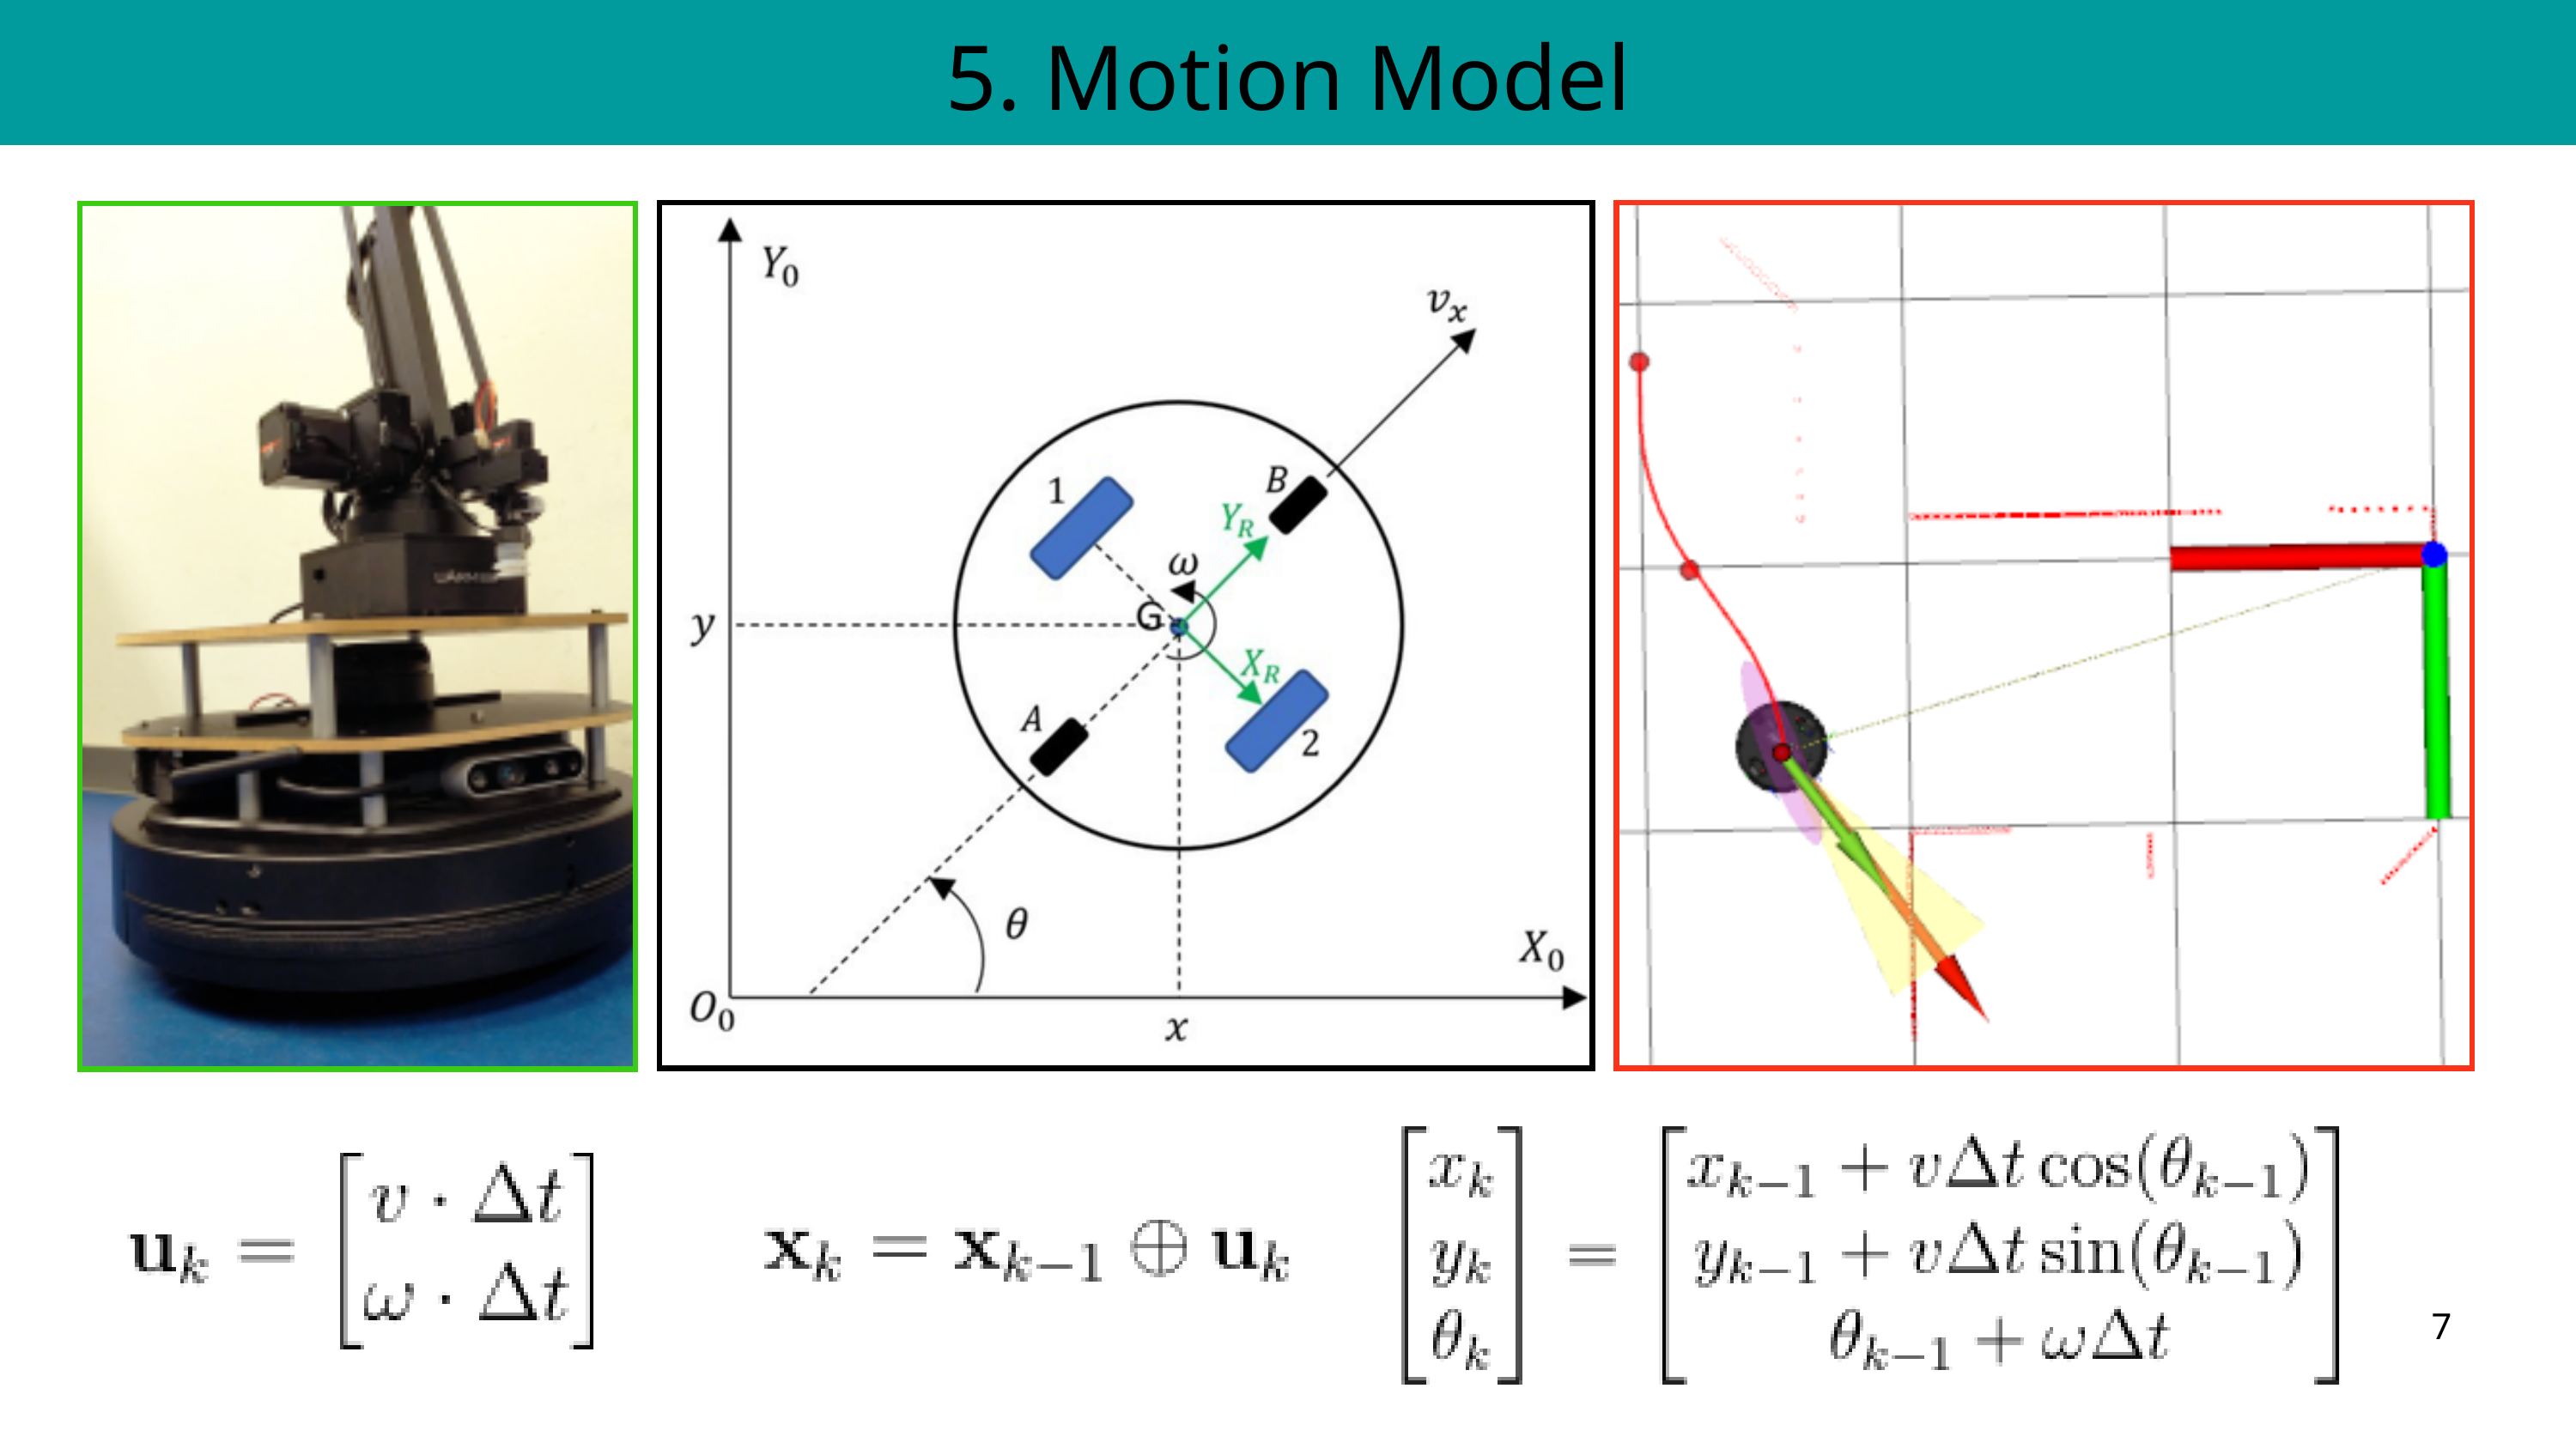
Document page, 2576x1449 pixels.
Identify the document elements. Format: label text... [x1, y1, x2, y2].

text_box [659, 202, 1593, 1069]
text_box [80, 203, 636, 1070]
text_box [1616, 202, 2472, 1069]
text_box [127, 1153, 594, 1349]
text_box 5. Motion Model [783, 3, 1795, 129]
text_box [0, 0, 2576, 145]
text_box 7 [2431, 1296, 2452, 1348]
text_box [1380, 1126, 2340, 1385]
text_box [764, 1220, 1289, 1282]
